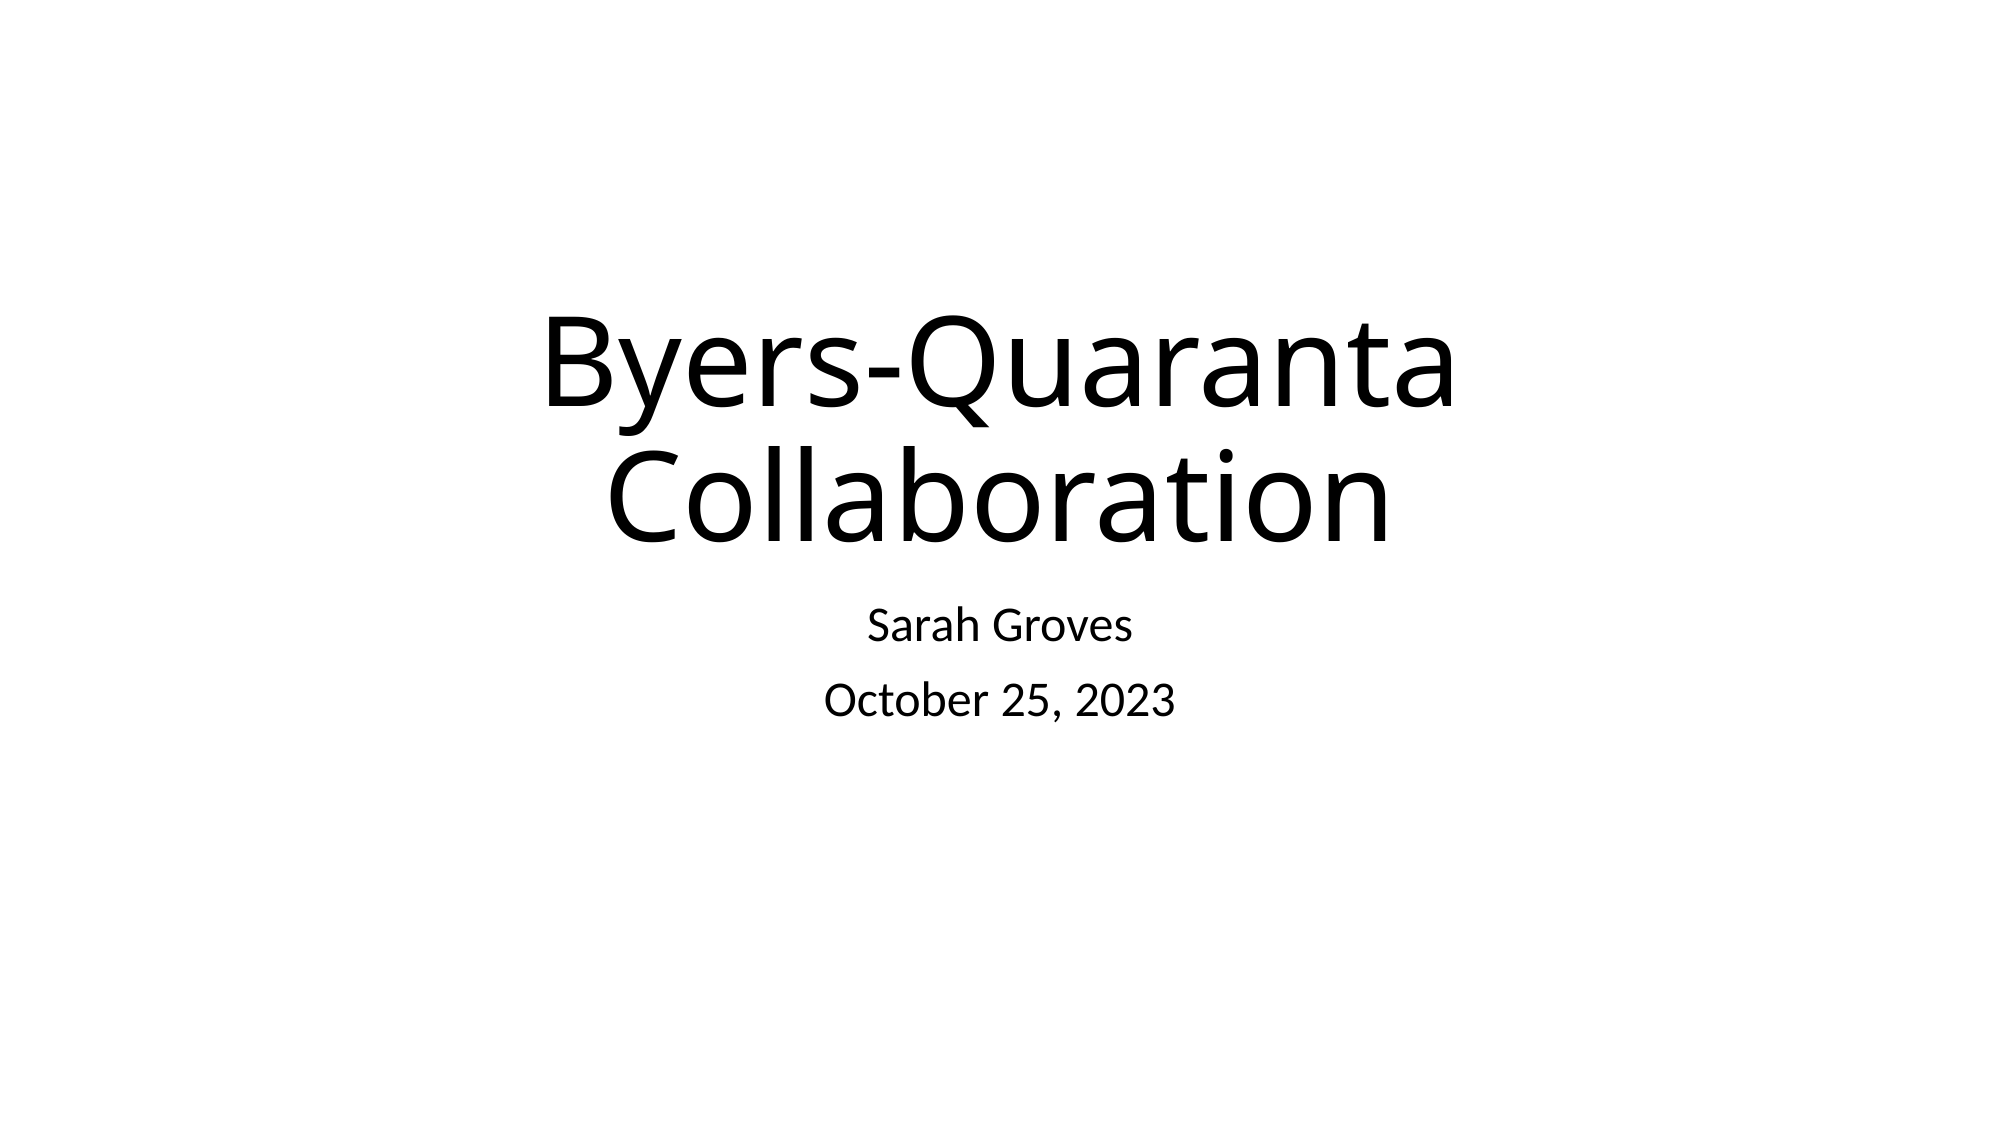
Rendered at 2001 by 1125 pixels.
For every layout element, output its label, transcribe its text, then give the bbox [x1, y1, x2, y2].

subtitle Sarah Groves October 25, 2023 [249, 590, 1750, 863]
title Byers-Quaranta Collaboration [249, 184, 1750, 576]
